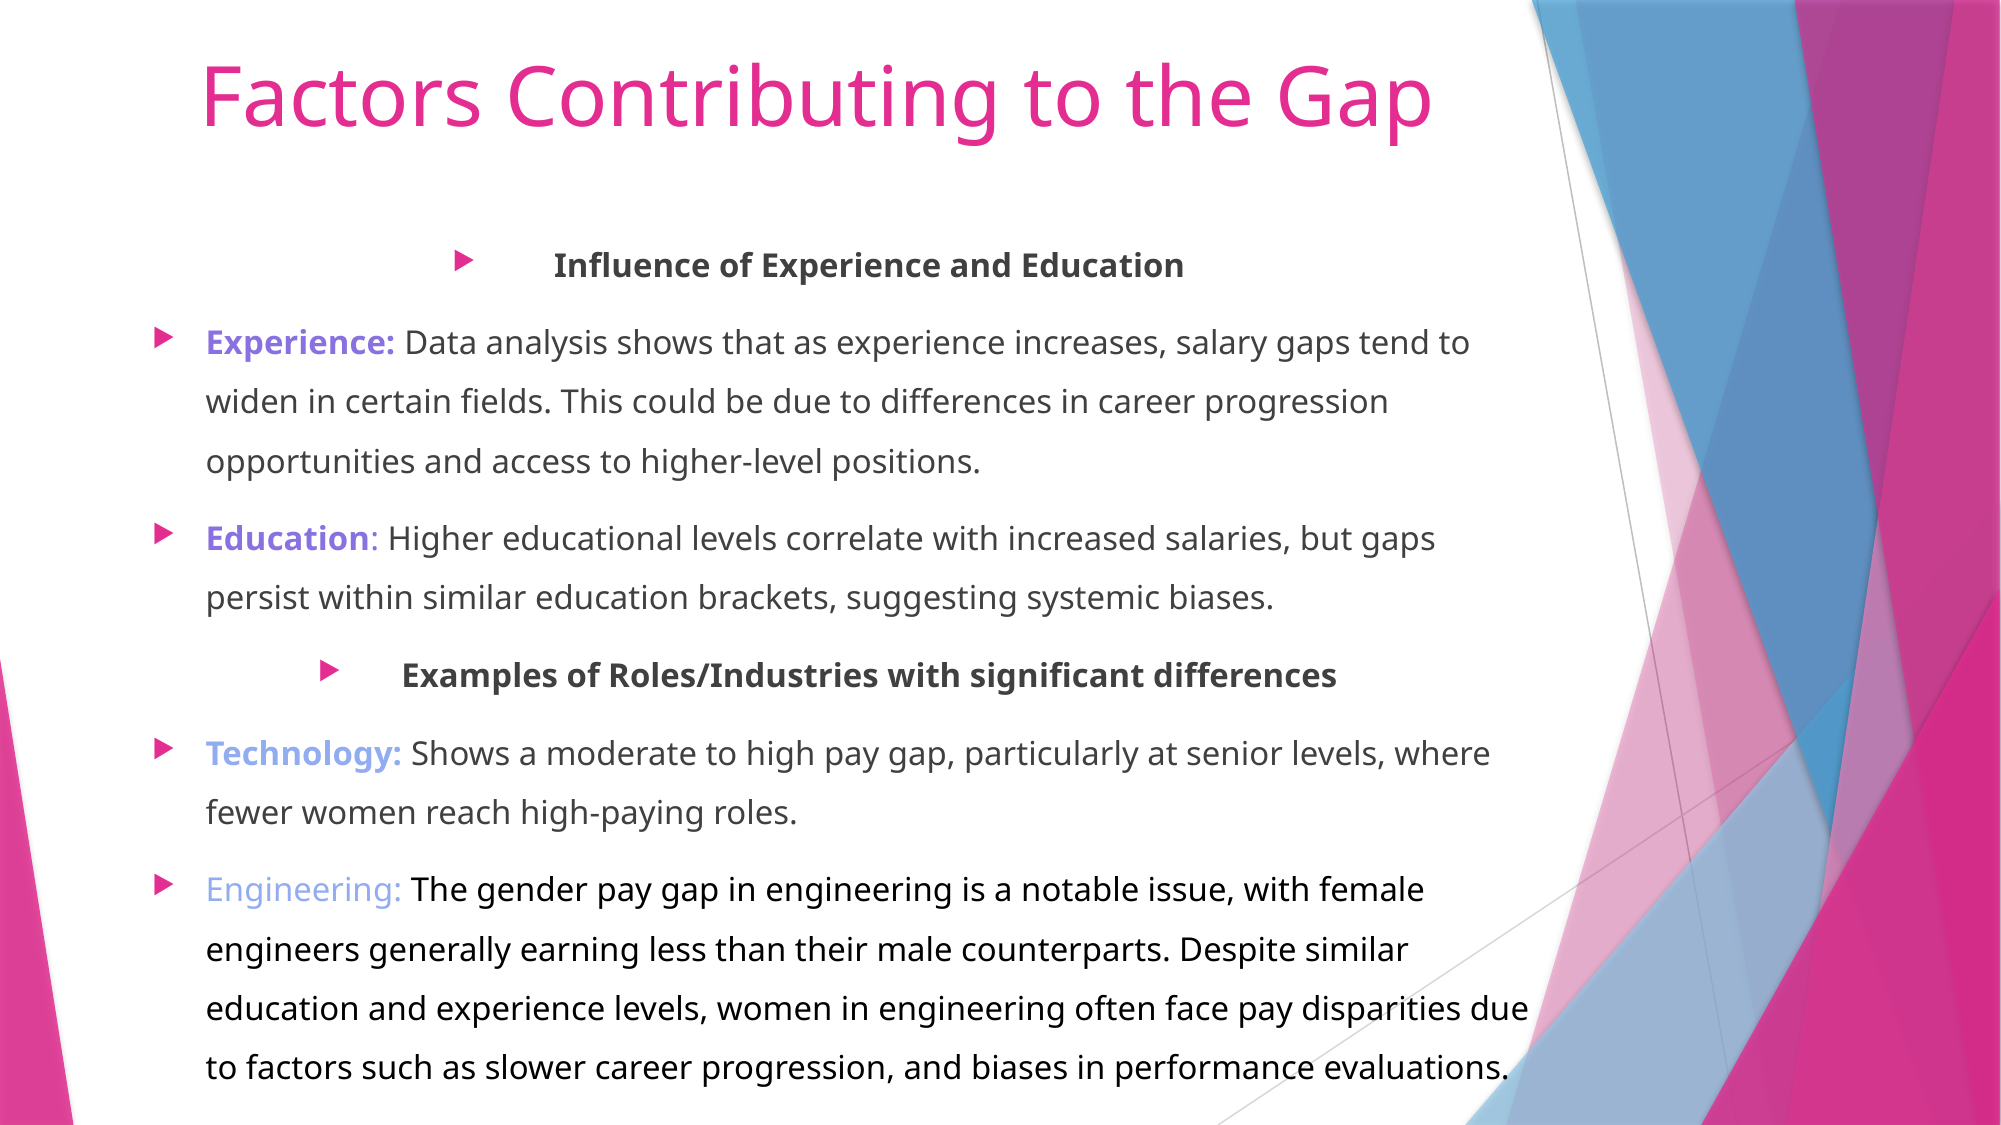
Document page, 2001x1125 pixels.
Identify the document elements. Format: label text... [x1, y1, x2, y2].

title Factors Contributing to the Gap [112, 35, 1523, 253]
list Influence of Experience and Education Experience: Data analysis shows that as experience increases, salary gaps tend to widen in certain fields. This could be due to differences in career progression opportunities and access to higher-level positions. Education: Higher educational levels correlate with increased salaries, but gaps persist within similar education brackets, suggesting systemic biases. Examples of Roles/Industries with significant differences Technology: Shows a moderate to high pay gap, particularly at senior levels, where fewer women reach high-paying roles. Engineering: The gender pay gap in engineering is a notable issue, with female engineers generally earning less than their male counterparts. Despite similar education and experience levels, women in engineering often face pay disparities due to factors such as slower career progression, and biases in performance evaluations. [137, 216, 1550, 1120]
